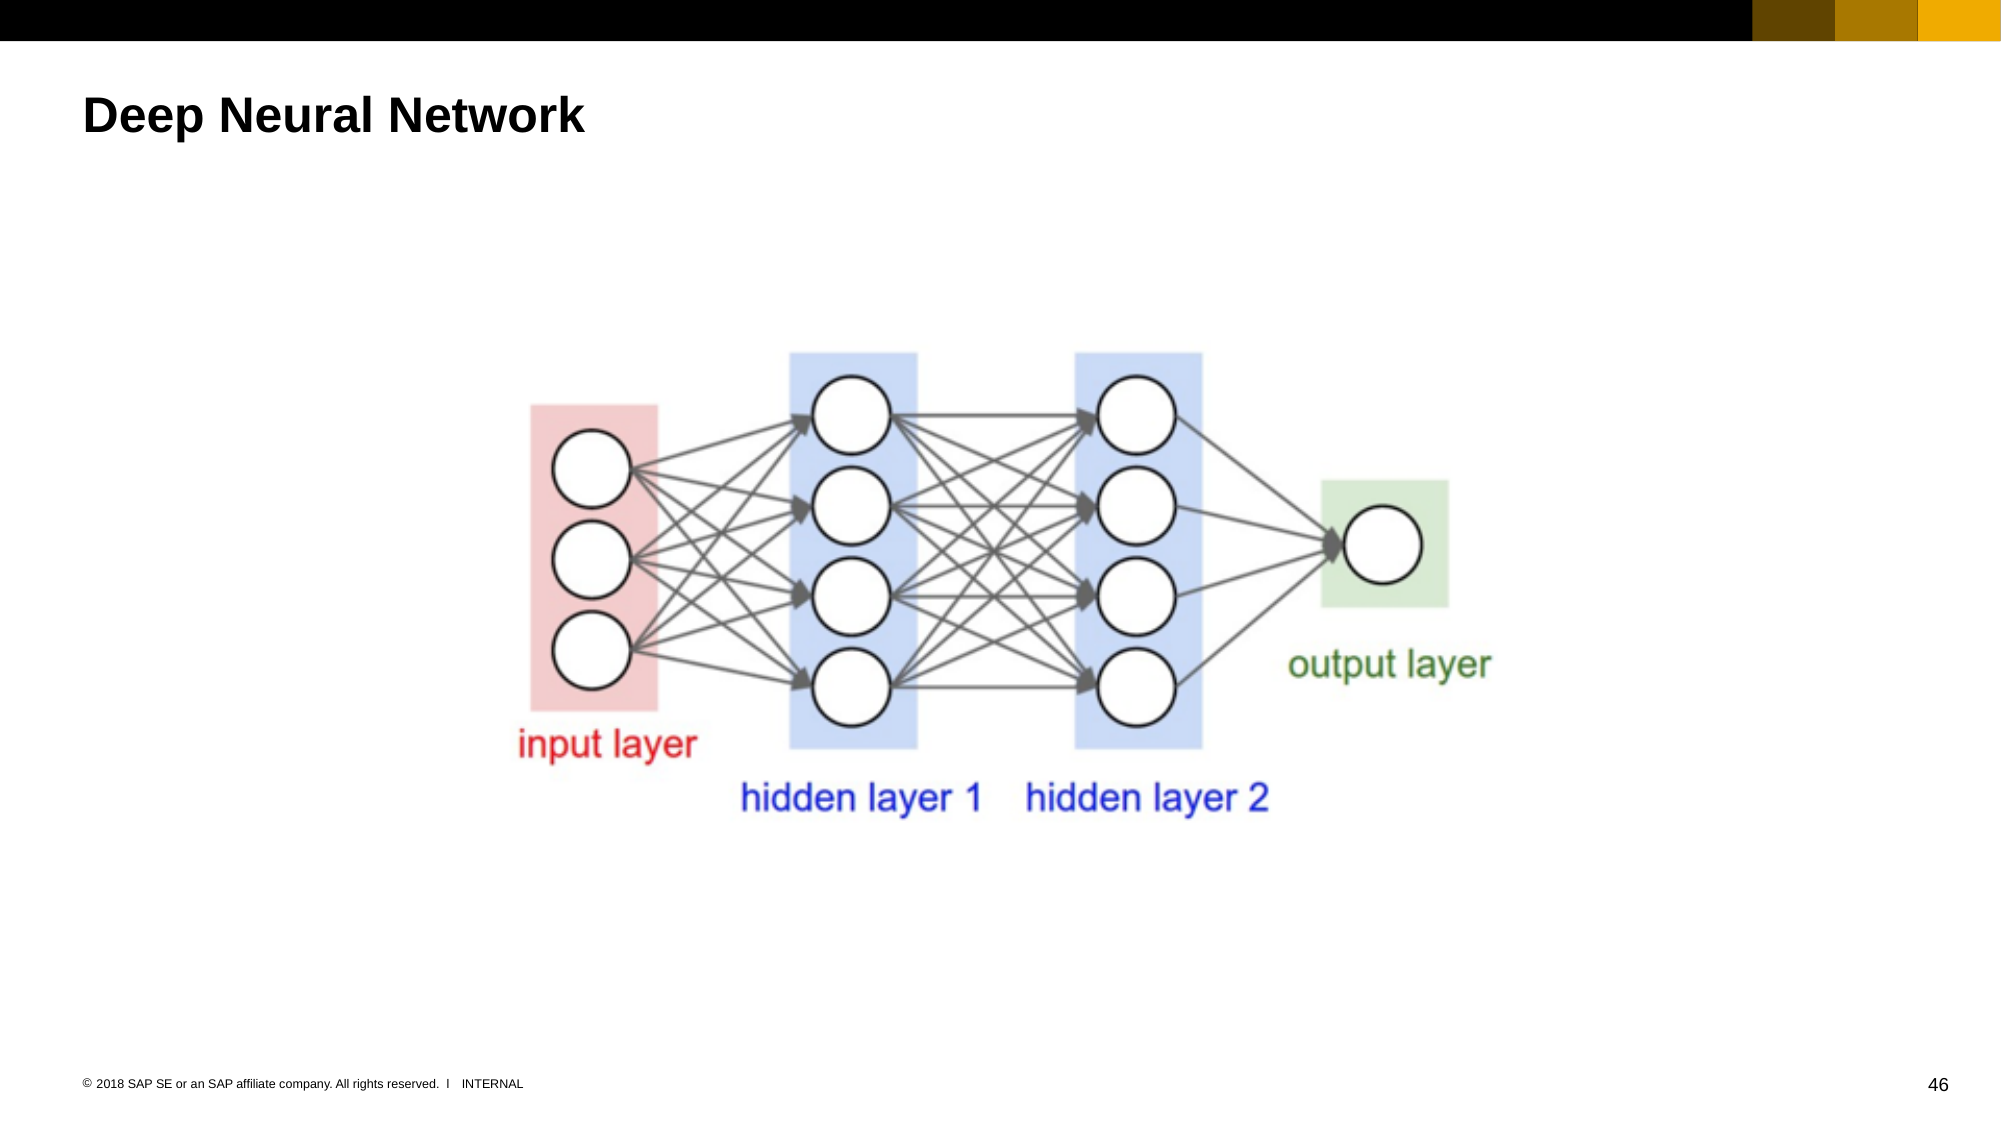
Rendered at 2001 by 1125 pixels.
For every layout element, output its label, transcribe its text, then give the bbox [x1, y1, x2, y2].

title Deep Neural Network [82, 82, 1918, 144]
picture [502, 310, 1499, 826]
